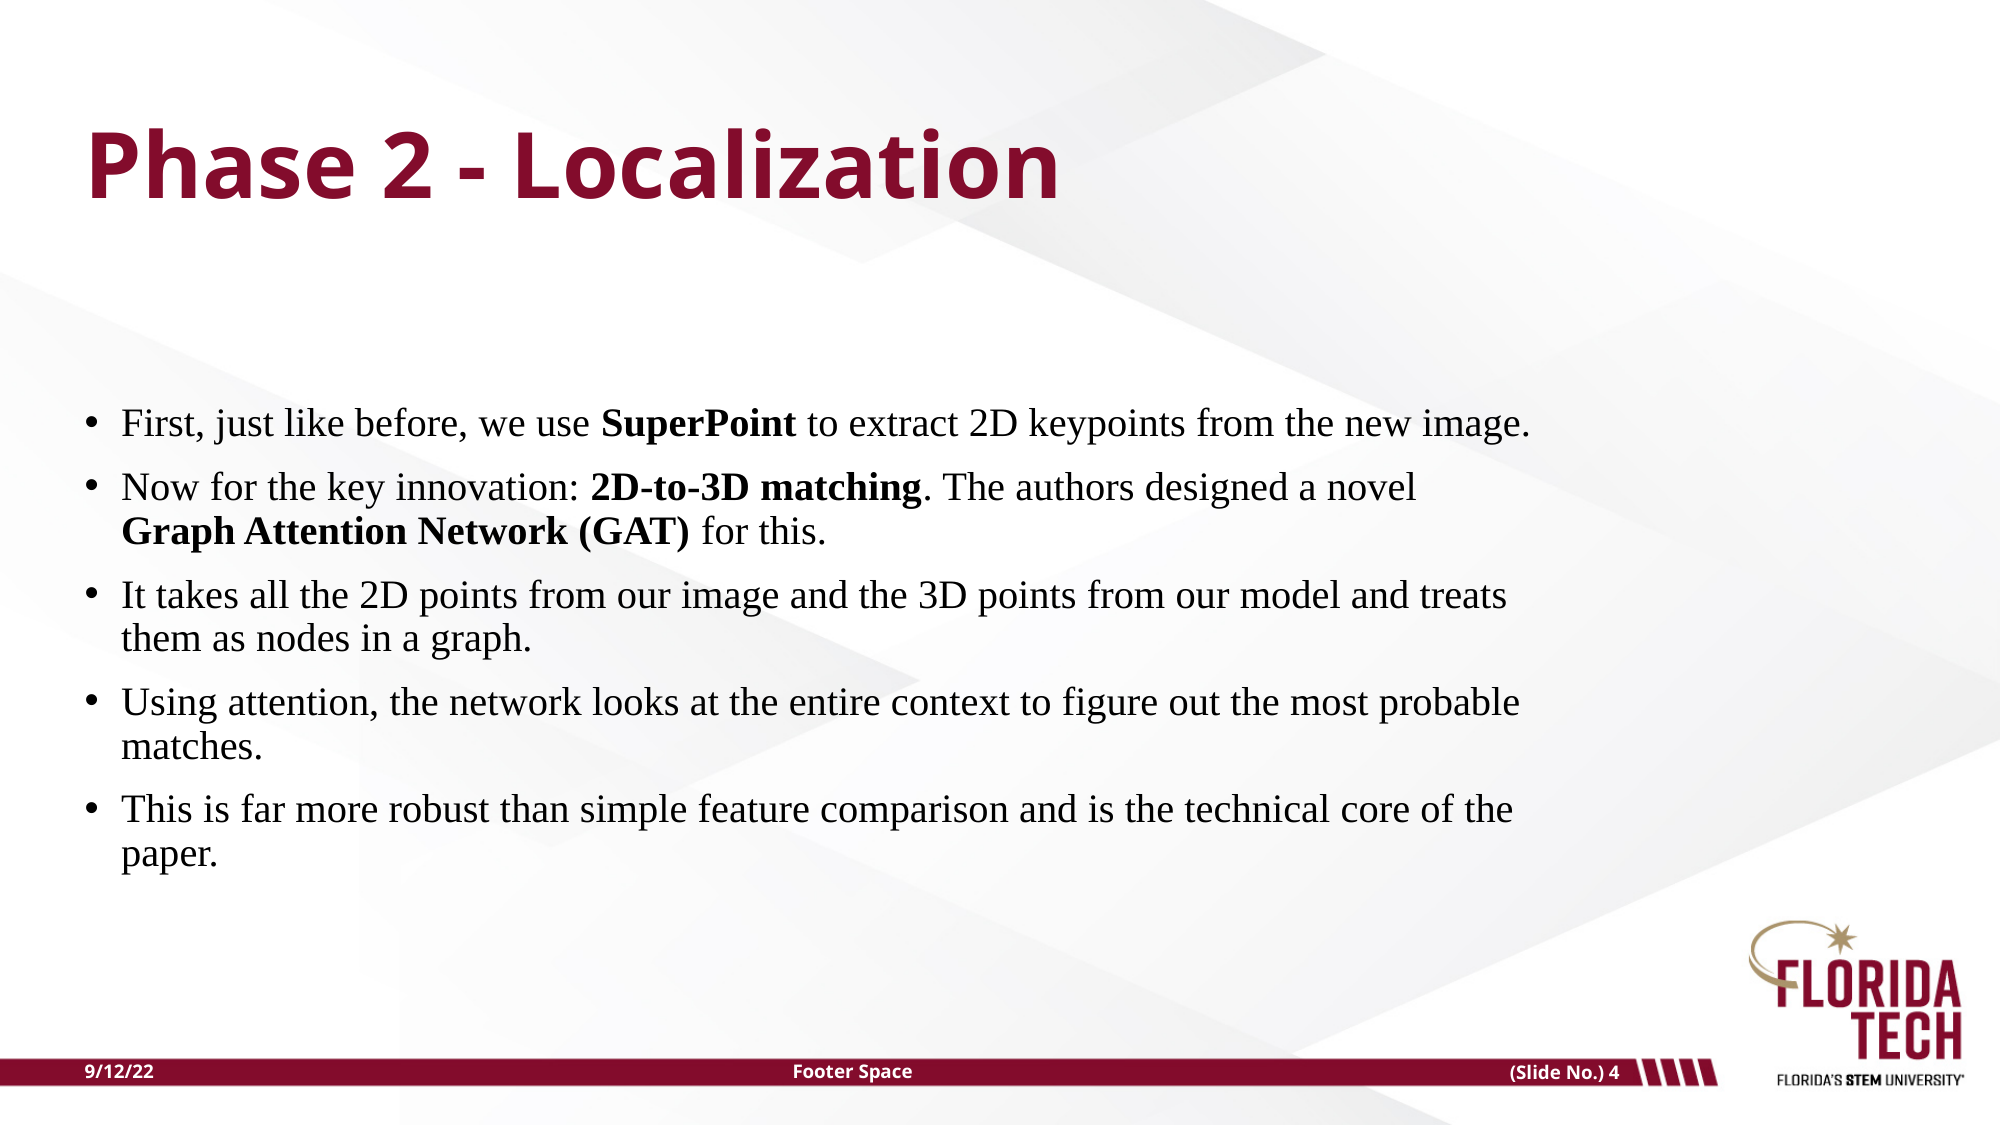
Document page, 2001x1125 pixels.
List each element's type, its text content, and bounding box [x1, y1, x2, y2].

list First, just like before, we use SuperPoint to extract 2D keypoints from the new image. Now for the key innovation: 2D-to-3D matching. The authors designed a novel Graph Attention Network (GAT) for this. It takes all the 2D points from our image and the 3D points from our model and treats them as nodes in a graph. Using attention, the network looks at the entire context to figure out the most probable matches. This is far more robust than simple feature comparison and is the technical core of the paper. [69, 325, 1550, 930]
list Footer Space [351, 1042, 1354, 1103]
picture [0, 0, 2000, 1125]
title Phase 2 - Localization [69, 59, 1713, 278]
list (Slide No.) 4 [1409, 1042, 1635, 1103]
list 9/12/22 [69, 1042, 295, 1103]
